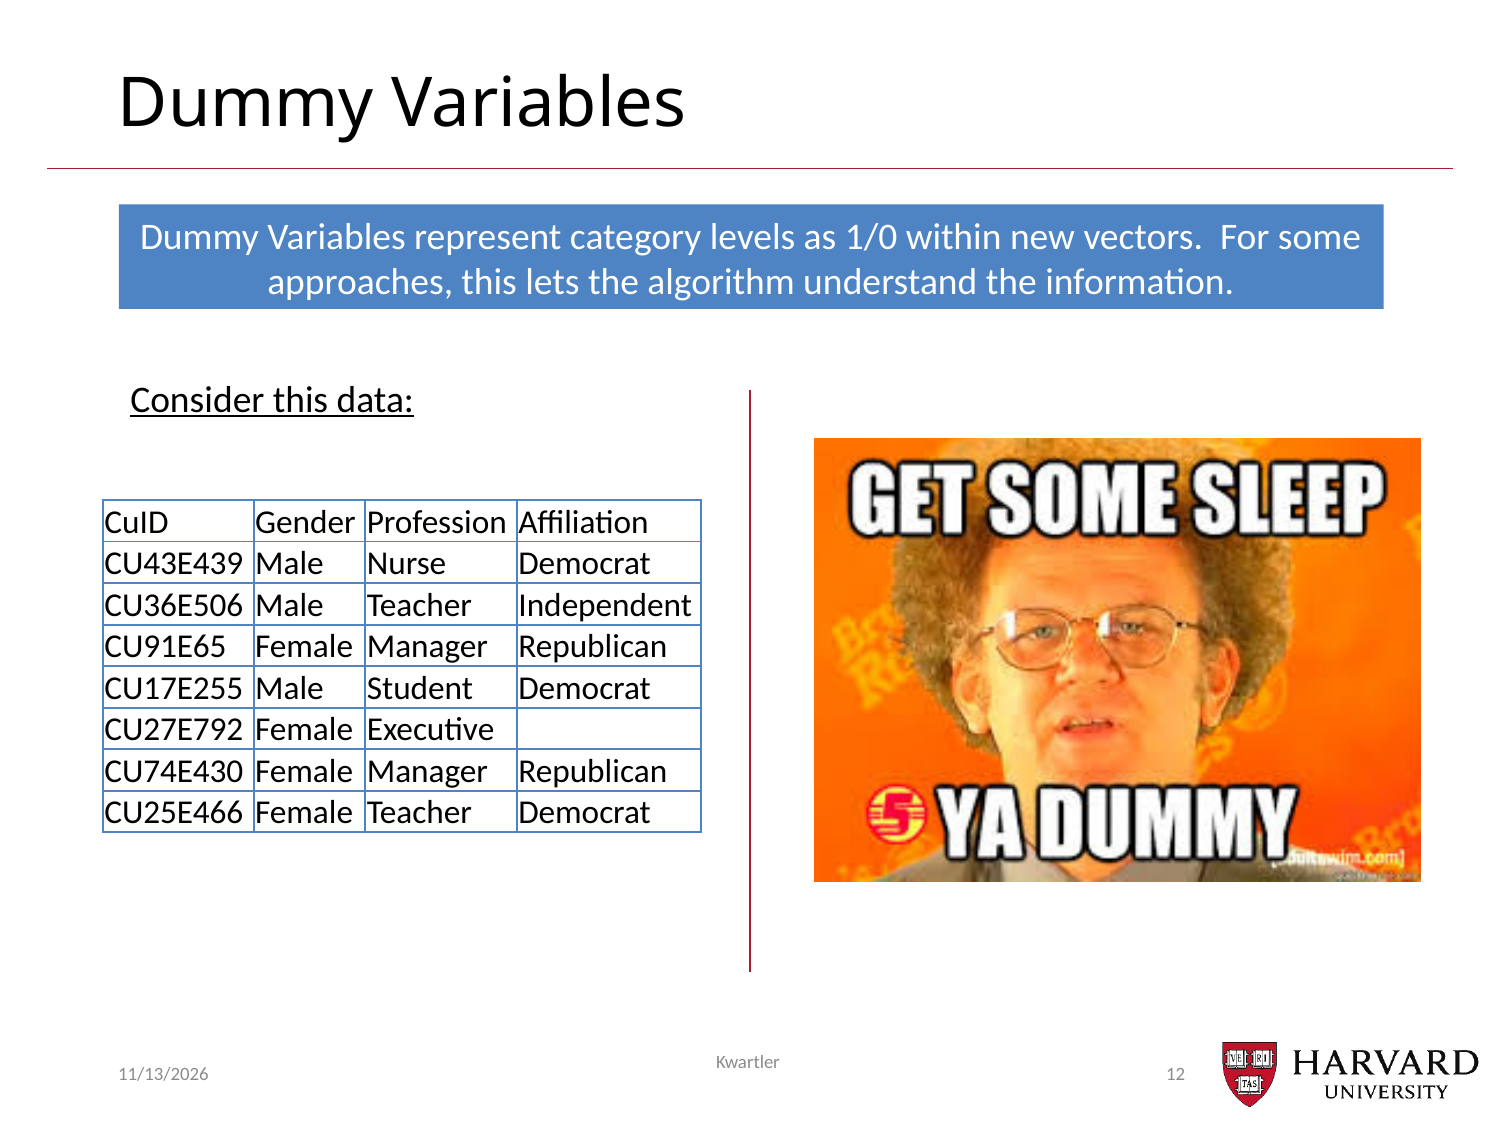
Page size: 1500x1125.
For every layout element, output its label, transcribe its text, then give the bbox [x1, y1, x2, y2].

table_cell Female [255, 792, 364, 831]
table_cell Teacher [366, 792, 516, 831]
table_cell Student [366, 667, 516, 707]
table_cell Male [255, 667, 364, 707]
table_cell CU27E792 [104, 709, 253, 748]
title Dummy Variables [103, 59, 1397, 157]
table_cell Democrat [518, 542, 700, 582]
table_cell Female [255, 709, 364, 748]
text_box Consider this data: [115, 367, 430, 427]
text_box Dummy Variables represent category levels as 1/0 within new vectors. For some approaches, this lets the algorithm understand the information. [118, 204, 1384, 309]
picture [1200, 1024, 1500, 1125]
table_cell Manager [366, 750, 516, 790]
table_cell Executive [366, 709, 516, 748]
table_cell Male [255, 584, 364, 624]
table_cell CU74E430 [104, 750, 253, 790]
table_cell Manager [366, 626, 516, 665]
table_cell Female [255, 626, 364, 665]
slide_number 12 [1059, 1042, 1200, 1103]
table_cell Male [255, 542, 364, 582]
table_cell Female [255, 750, 364, 790]
table_cell [518, 709, 700, 748]
table_header Affiliation [518, 501, 700, 541]
table_cell Republican [518, 750, 700, 790]
table_cell Republican [518, 626, 700, 665]
table_cell CU43E439 [104, 542, 253, 582]
table_cell CU36E506 [104, 584, 253, 624]
text_box Kwartler [496, 1042, 1004, 1103]
table_header Gender [255, 501, 364, 541]
table_cell Teacher [366, 584, 516, 624]
table_cell Nurse [366, 542, 516, 582]
table_header Profession [366, 501, 516, 541]
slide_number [103, 1042, 441, 1103]
picture [814, 438, 1421, 882]
table_cell Democrat [518, 792, 700, 831]
table_cell Democrat [518, 667, 700, 707]
table_cell Independent [518, 584, 700, 624]
table_cell CU25E466 [104, 792, 253, 831]
table_header CuID [104, 501, 253, 541]
table_cell CU17E255 [104, 667, 253, 707]
table_cell CU91E65 [104, 626, 253, 665]
